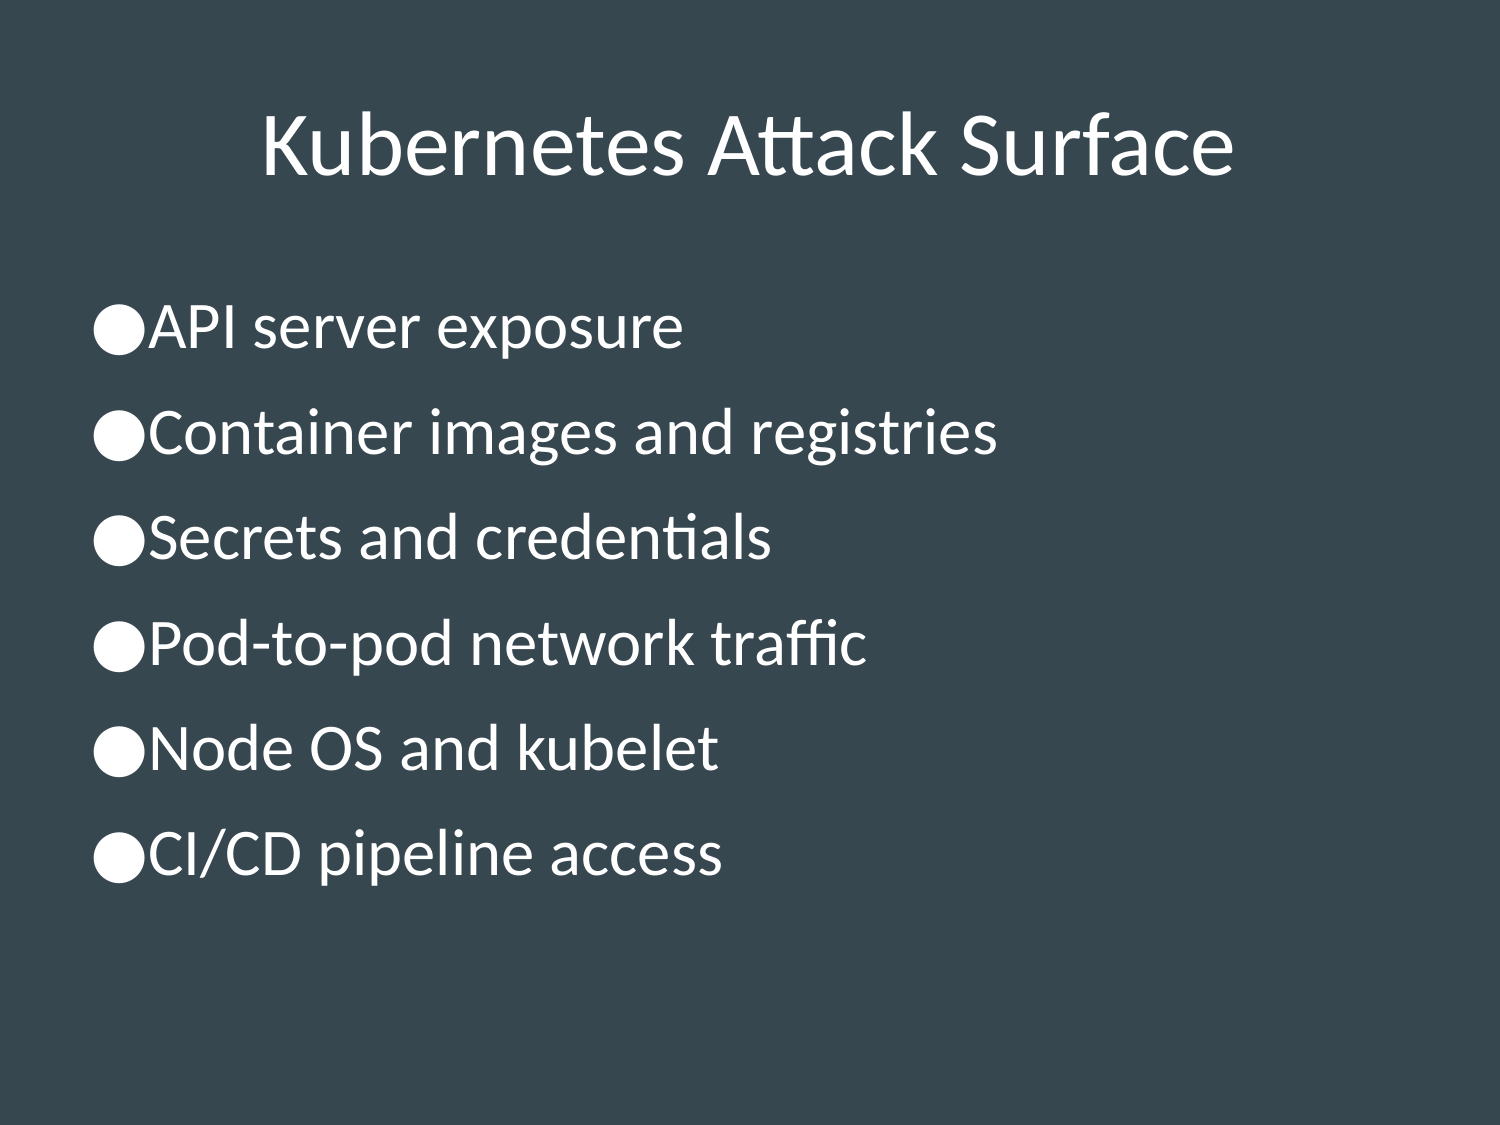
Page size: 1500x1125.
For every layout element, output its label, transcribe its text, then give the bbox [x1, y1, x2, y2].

title Kubernetes Attack Surface [75, 45, 1425, 233]
list API server exposure Container images and registries Secrets and credentials Pod-to-pod network traffic Node OS and kubelet CI/CD pipeline access [75, 262, 1425, 1005]
